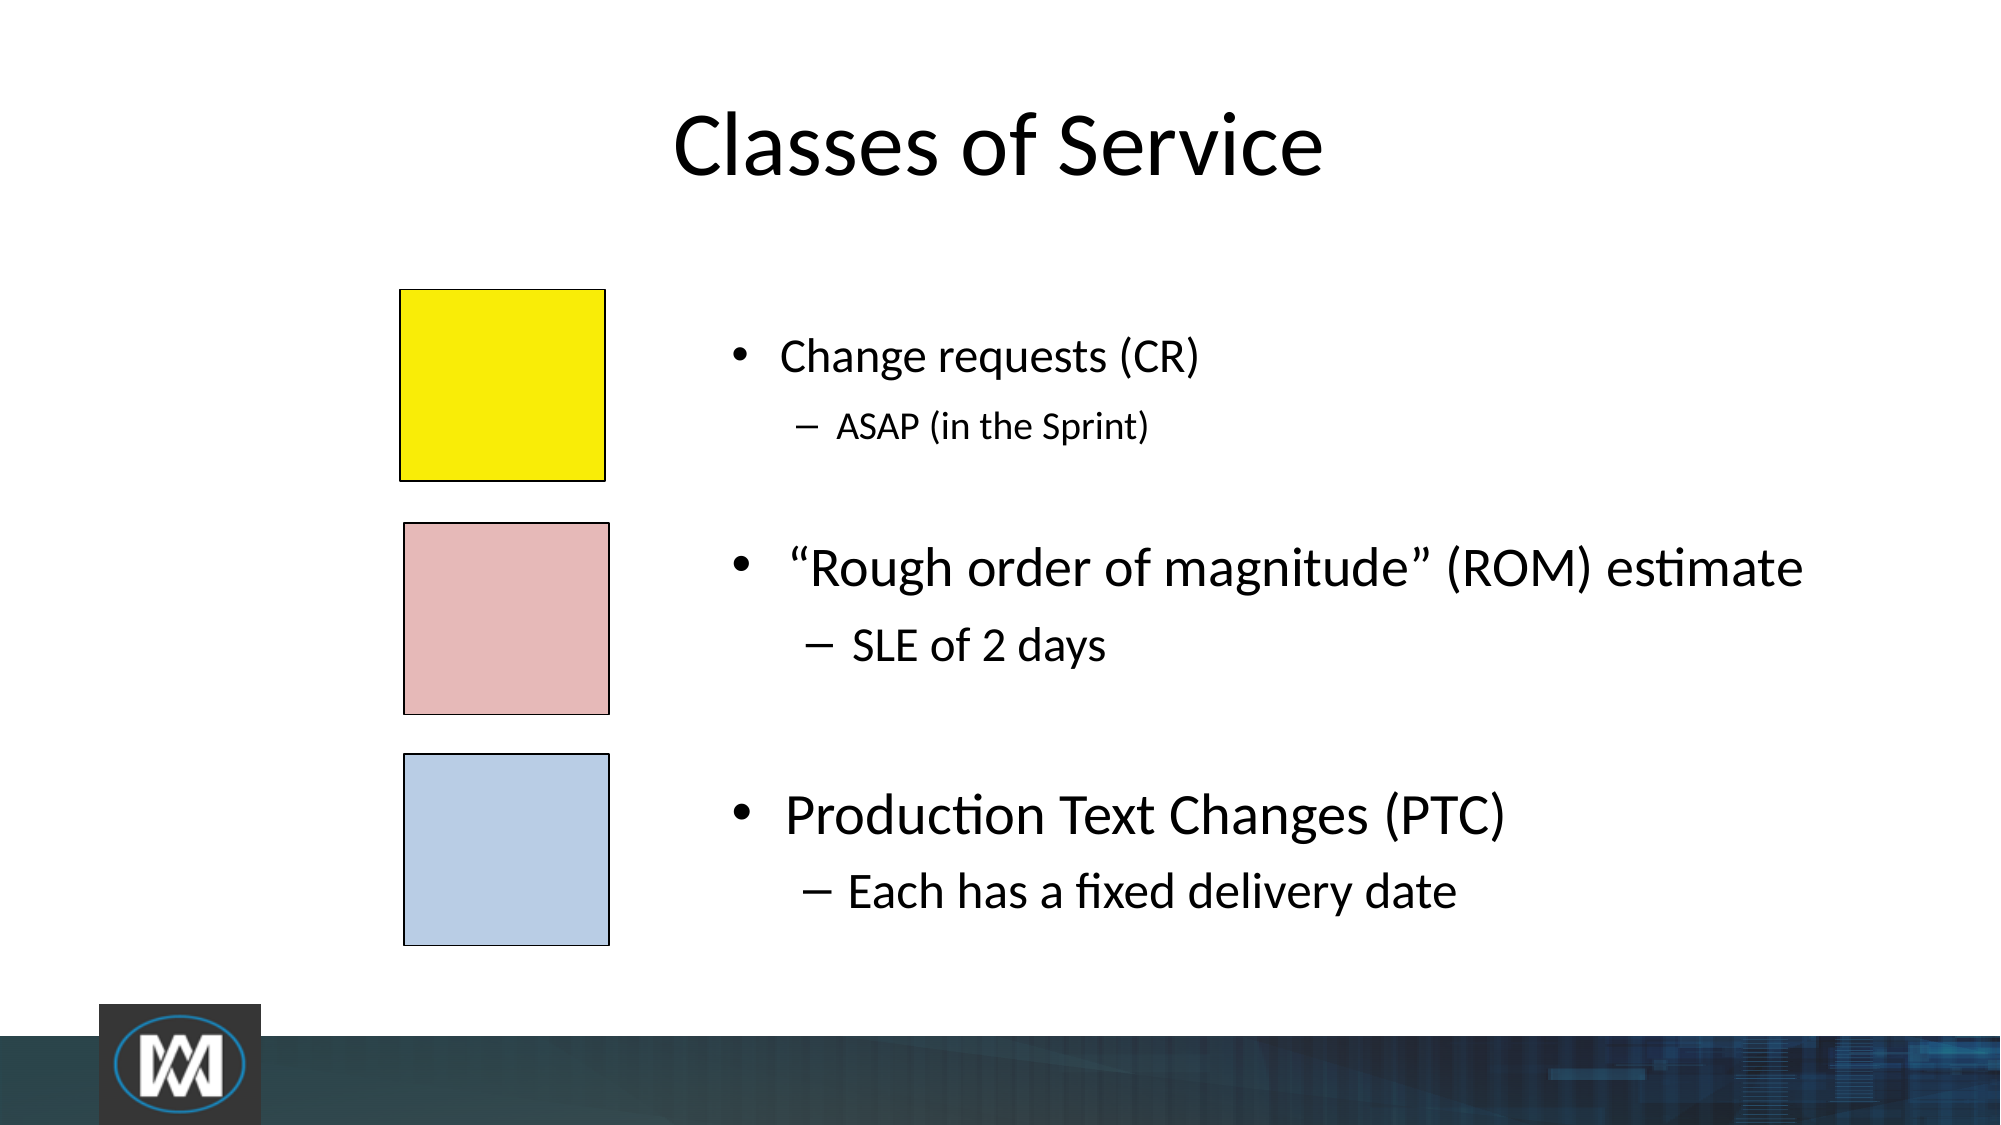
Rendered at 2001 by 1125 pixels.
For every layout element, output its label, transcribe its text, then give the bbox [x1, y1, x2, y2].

text_box [403, 523, 610, 715]
text_box [399, 289, 606, 482]
list Change requests (CR) ASAP (in the Sprint) [716, 316, 1600, 457]
text_box “Rough order of magnitude” (ROM) estimate SLE of 2 days [716, 522, 1844, 714]
text_box Production Text Changes (PTC) Each has a fixed delivery date [716, 768, 1717, 928]
title Classes of Service [99, 45, 1900, 233]
picture [0, 1004, 2000, 1125]
text_box [403, 754, 610, 946]
